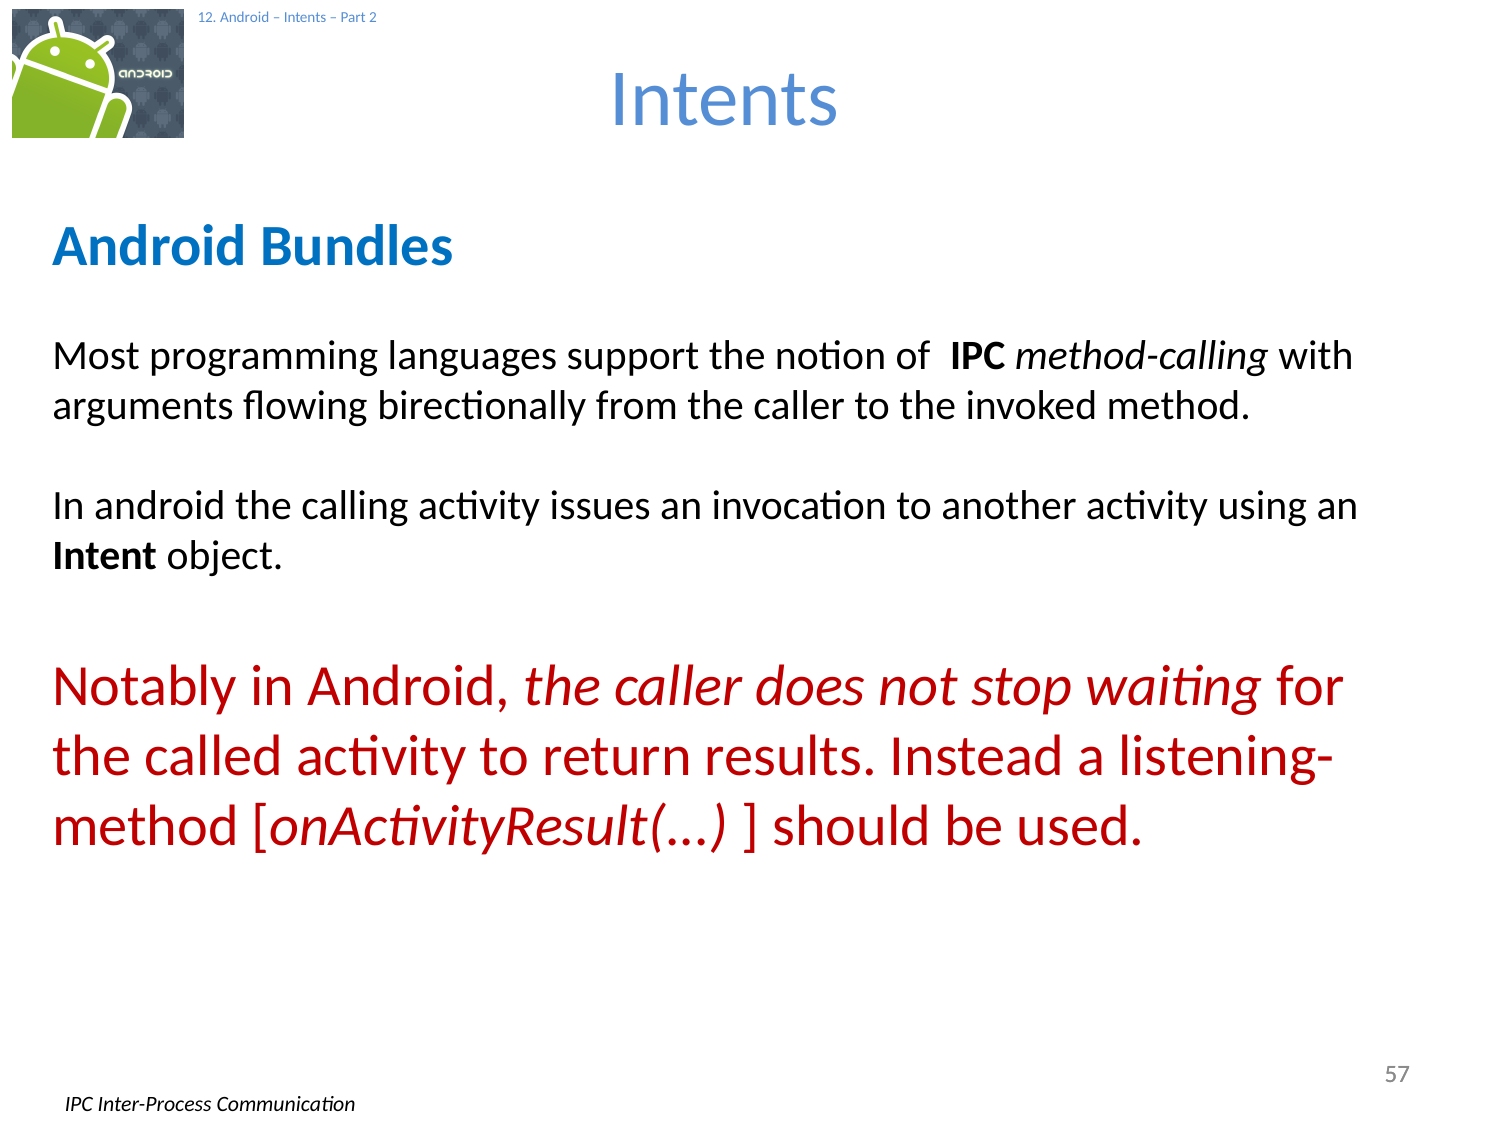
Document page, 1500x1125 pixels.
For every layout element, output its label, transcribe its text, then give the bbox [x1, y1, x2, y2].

text_box 12. Android – Intents – Part 2 Intents [49, 7, 1400, 150]
text_box IPC Inter-Process Communication [49, 1082, 1250, 1123]
text_box Android Bundles Most programming languages support the notion of IPC method-calling with arguments flowing birectionally from the caller to the invoked method. In android the calling activity issues an invocation to another activity using an Intent object. Notably in Android, the caller does not stop waiting for the called activity to return results. Instead a listening-method [onActivityResult(...) ] should be used. [37, 200, 1438, 975]
picture [12, 9, 184, 138]
text_box 57 [1074, 1042, 1425, 1103]
